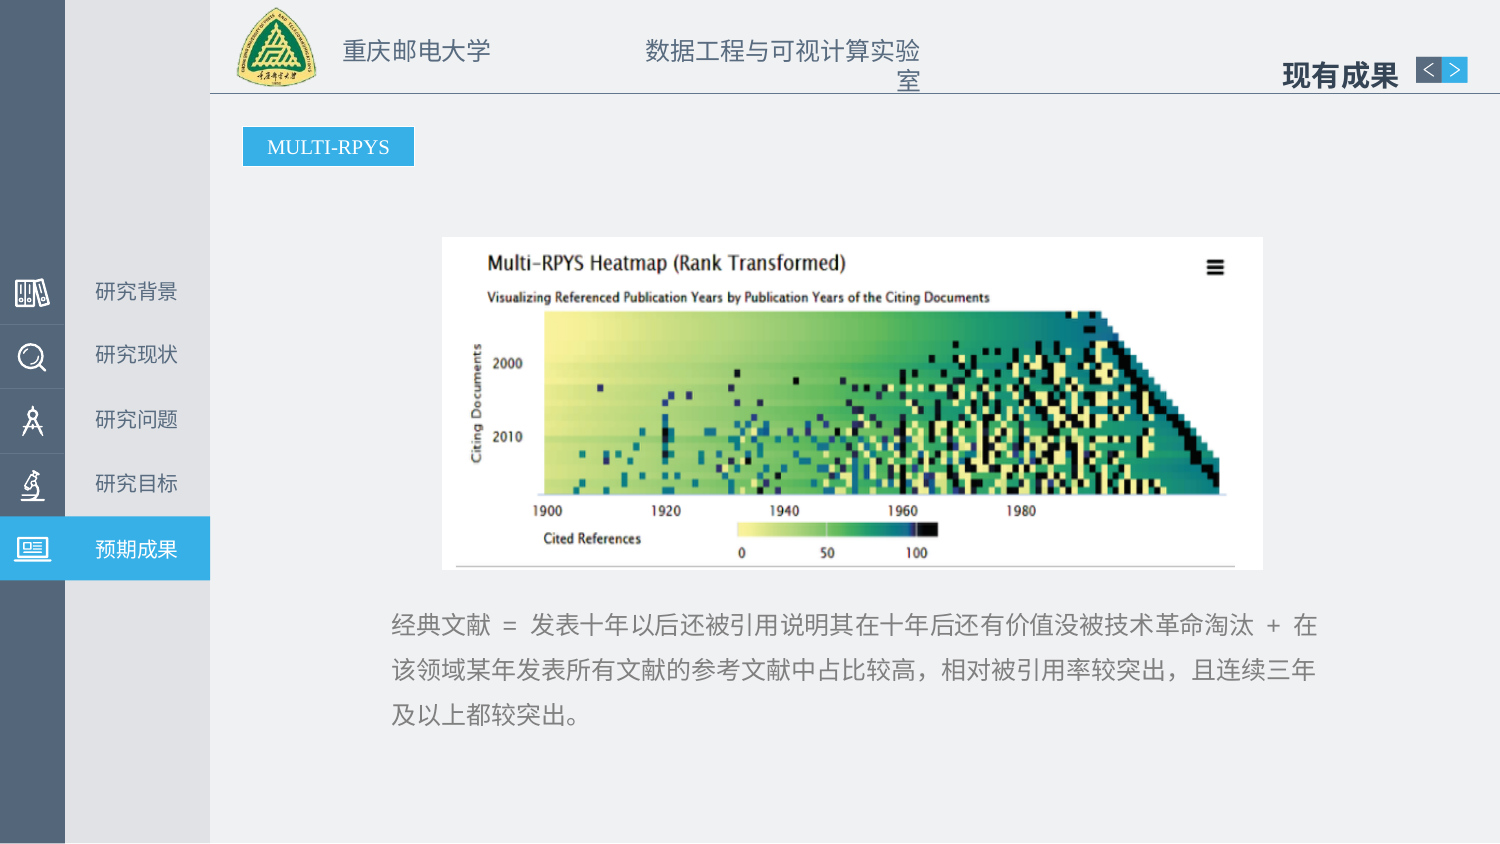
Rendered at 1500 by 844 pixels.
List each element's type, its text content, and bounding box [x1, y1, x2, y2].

text_box 研究现状 [80, 334, 194, 374]
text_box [1415, 56, 1440, 83]
text_box 经典文献 = 发表十年以后还被引用说明其在十年后还有价值没被技术革命淘汰 + 在该领域某年发表所有文献的参考文献中占比较高，相对被引用率较突出，且连续三年及以上都较突出。 [376, 587, 1350, 737]
text_box [20, 470, 46, 502]
text_box [15, 278, 50, 308]
text_box 研究目标 [80, 463, 194, 503]
text_box 研究问题 [80, 399, 194, 439]
text_box [17, 343, 47, 372]
text_box [0, 514, 212, 582]
text_box 重庆邮电大学 数据工程与可视计算实验室 [327, 28, 936, 103]
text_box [1441, 56, 1468, 83]
text_box 预期成果 [80, 529, 194, 569]
picture [442, 237, 1263, 570]
text_box 现有成果 [962, 40, 1400, 93]
picture [226, 0, 326, 98]
text_box MULTI-RPYS [240, 124, 417, 169]
text_box 研究背景 [80, 271, 194, 311]
text_box [13, 536, 52, 562]
text_box [22, 405, 44, 437]
